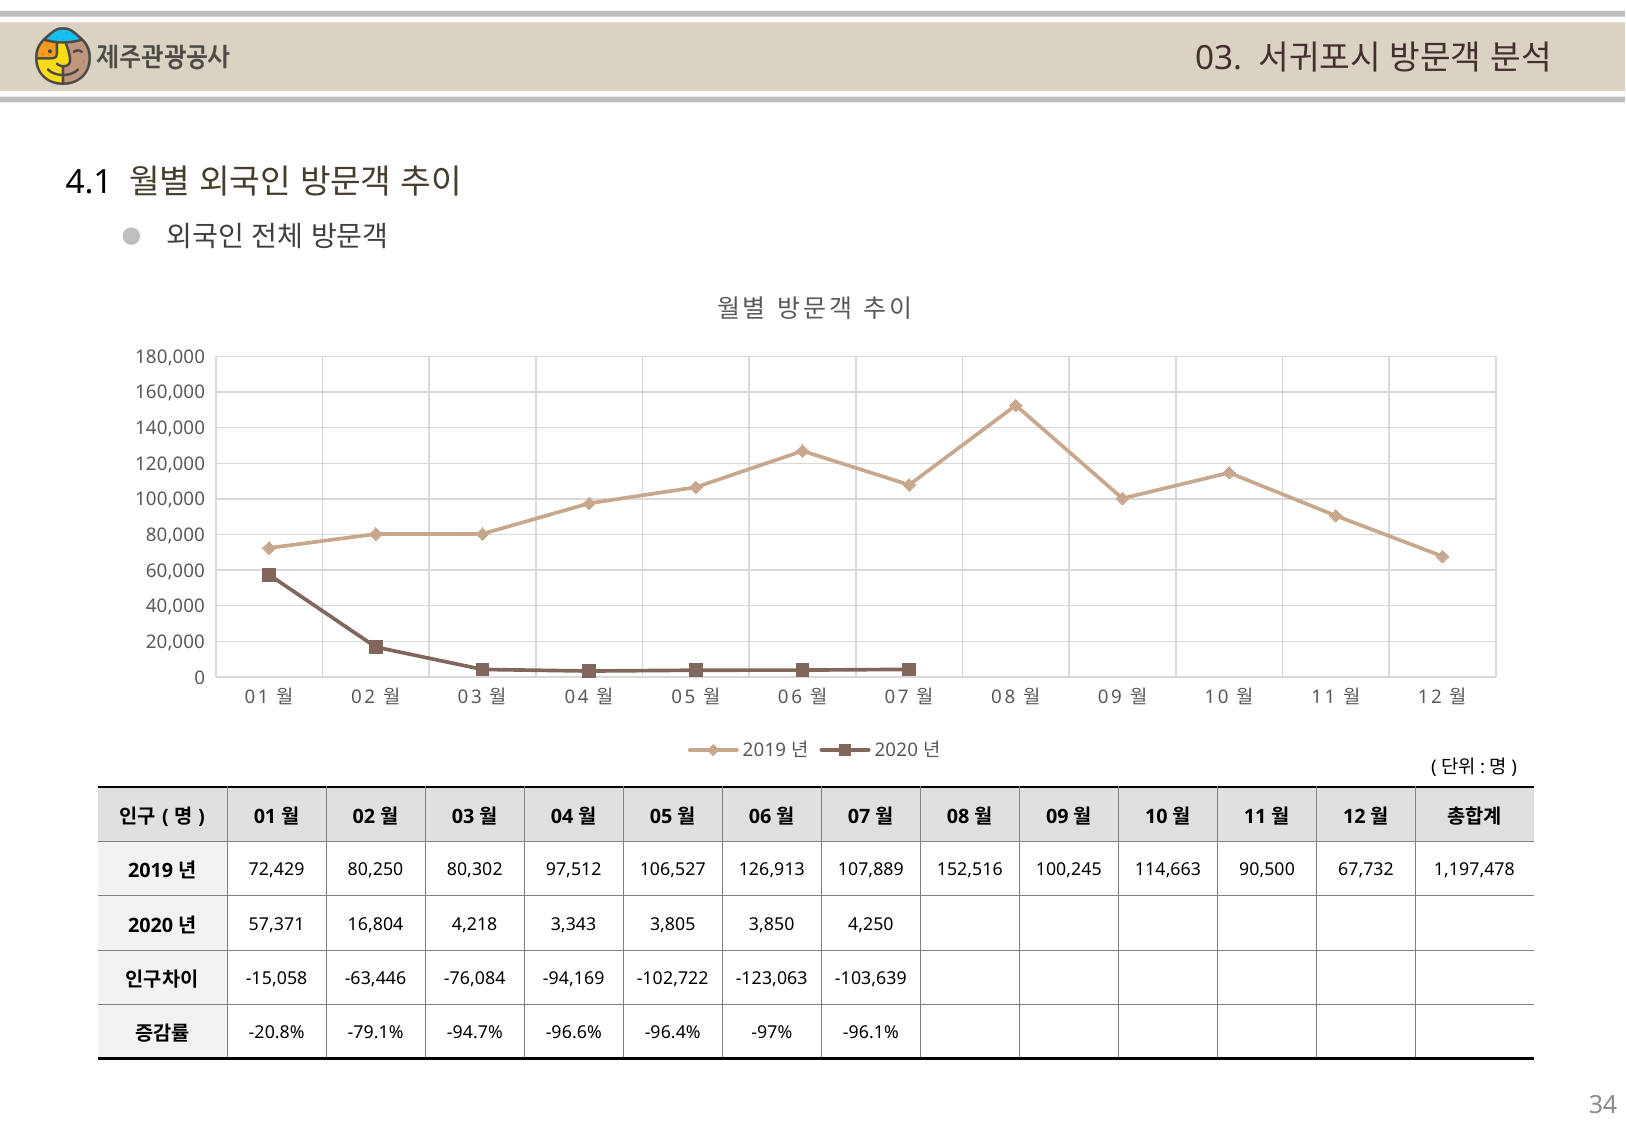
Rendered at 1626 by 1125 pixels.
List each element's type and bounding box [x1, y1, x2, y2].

table_header [1218, 788, 1316, 841]
table_cell [822, 896, 920, 950]
table_cell [327, 1005, 425, 1057]
table_cell [426, 1005, 524, 1057]
table_cell [1020, 842, 1118, 895]
table_cell [525, 951, 623, 1004]
table_cell [327, 951, 425, 1004]
table_cell [624, 951, 722, 1004]
table_cell [98, 842, 227, 895]
table_cell [1416, 1005, 1534, 1057]
table_cell [1119, 951, 1217, 1004]
table_cell [1317, 951, 1415, 1004]
table_cell [1119, 1005, 1217, 1057]
table_header [624, 788, 722, 841]
table_header [921, 788, 1019, 841]
table_cell [426, 842, 524, 895]
table_cell [98, 951, 227, 1004]
table_header [426, 788, 524, 841]
table_cell [723, 896, 821, 950]
table_cell [1416, 896, 1534, 950]
table_cell [228, 896, 326, 950]
table_cell [723, 1005, 821, 1057]
table_cell [1218, 842, 1316, 895]
table_header [1020, 788, 1118, 841]
table_cell [822, 951, 920, 1004]
text_box [1416, 747, 1532, 786]
table_cell [327, 896, 425, 950]
table_cell [525, 842, 623, 895]
table_cell [1020, 896, 1118, 950]
table_cell [1317, 842, 1415, 895]
table_header [327, 788, 425, 841]
table_cell [921, 1005, 1019, 1057]
picture [31, 26, 232, 87]
text_box [1042, 28, 1595, 84]
table_cell [921, 842, 1019, 895]
table_cell [525, 896, 623, 950]
table_cell [327, 842, 425, 895]
table_cell [822, 1005, 920, 1057]
table_cell [624, 842, 722, 895]
table_cell [1416, 951, 1534, 1004]
table_header [723, 788, 821, 841]
table_cell [228, 951, 326, 1004]
table_cell [228, 1005, 326, 1057]
table_header [822, 788, 920, 841]
table_cell [822, 842, 920, 895]
table_cell [921, 951, 1019, 1004]
table_cell [1317, 896, 1415, 950]
table_cell [426, 896, 524, 950]
table_header [1119, 788, 1217, 841]
table_cell [723, 951, 821, 1004]
table_cell [1218, 951, 1316, 1004]
text_box [121, 226, 141, 246]
chart [106, 262, 1525, 769]
table_cell [1020, 951, 1118, 1004]
table_cell [624, 896, 722, 950]
table_cell [426, 951, 524, 1004]
table_header [1317, 788, 1415, 841]
table_header [525, 788, 623, 841]
table_cell [98, 896, 227, 950]
slide_number [1251, 1063, 1618, 1123]
table_cell [1416, 842, 1534, 895]
table_cell [723, 842, 821, 895]
table_cell [1020, 1005, 1118, 1057]
table_header [228, 788, 326, 841]
table_cell [624, 1005, 722, 1057]
table_cell [228, 842, 326, 895]
table_cell [1317, 1005, 1415, 1057]
table_header [98, 788, 227, 841]
table_cell [1119, 896, 1217, 950]
table_cell [525, 1005, 623, 1057]
table_cell [98, 1005, 227, 1057]
text_box [151, 210, 404, 260]
table_cell [921, 896, 1019, 950]
table_header [1416, 788, 1534, 841]
table_cell [1119, 842, 1217, 895]
table_cell [1218, 1005, 1316, 1057]
text_box [50, 152, 1144, 208]
table_cell [1218, 896, 1316, 950]
